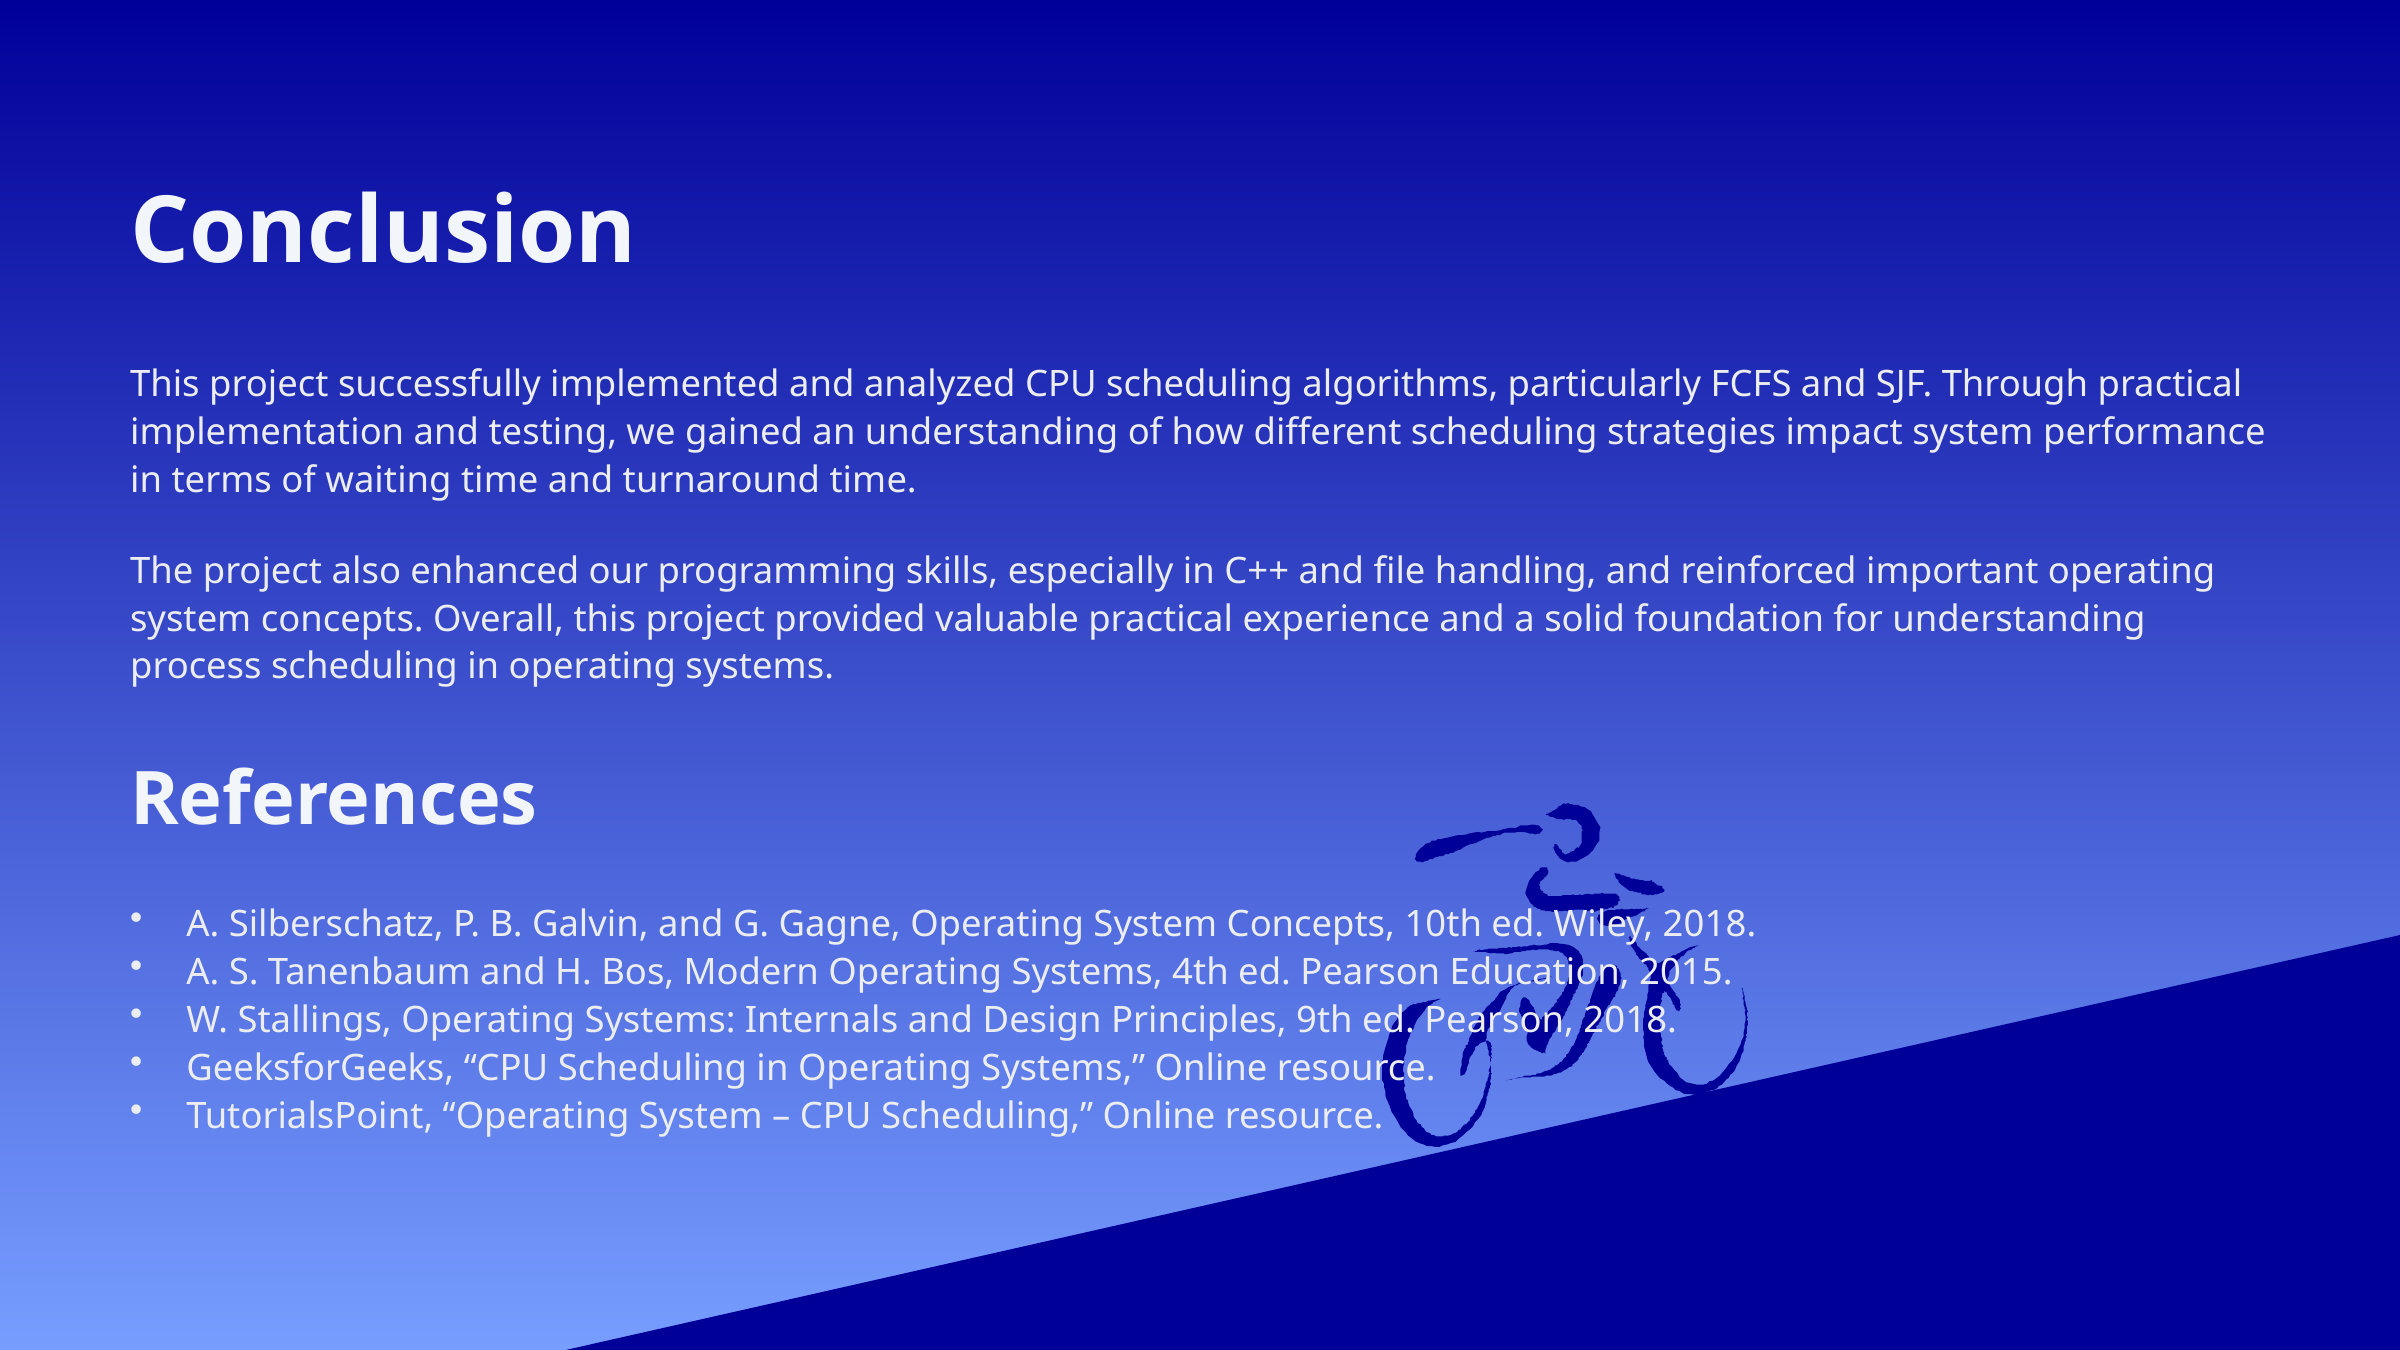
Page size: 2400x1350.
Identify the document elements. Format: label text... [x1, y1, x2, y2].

text_box Conclusion [130, 160, 1061, 282]
text_box This project successfully implemented and analyzed CPU scheduling algorithms, particularly FCFS and SJF. Through practical implementation and testing, we gained an understanding of how different scheduling strategies impact system performance in terms of waiting time and turnaround time. [130, 355, 2270, 501]
text_box A. Silberschatz, P. B. Galvin, and G. Gagne, Operating System Concepts, 10th ed. Wiley, 2018. A. S. Tanenbaum and H. Bos, Modern Operating Systems, 4th ed. Pearson Education, 2015. W. Stallings, Operating Systems: Internals and Design Principles, 9th ed. Pearson, 2018. GeeksforGeeks, “CPU Scheduling in Operating Systems,” Online resource. TutorialsPoint, “Operating System – CPU Scheduling,” Online resource. [130, 895, 2270, 1138]
text_box The project also enhanced our programming skills, especially in C++ and file handling, and reinforced important operating system concepts. Overall, this project provided valuable practical experience and a solid foundation for understanding process scheduling in operating systems. [130, 542, 2270, 688]
text_box References [130, 743, 875, 841]
